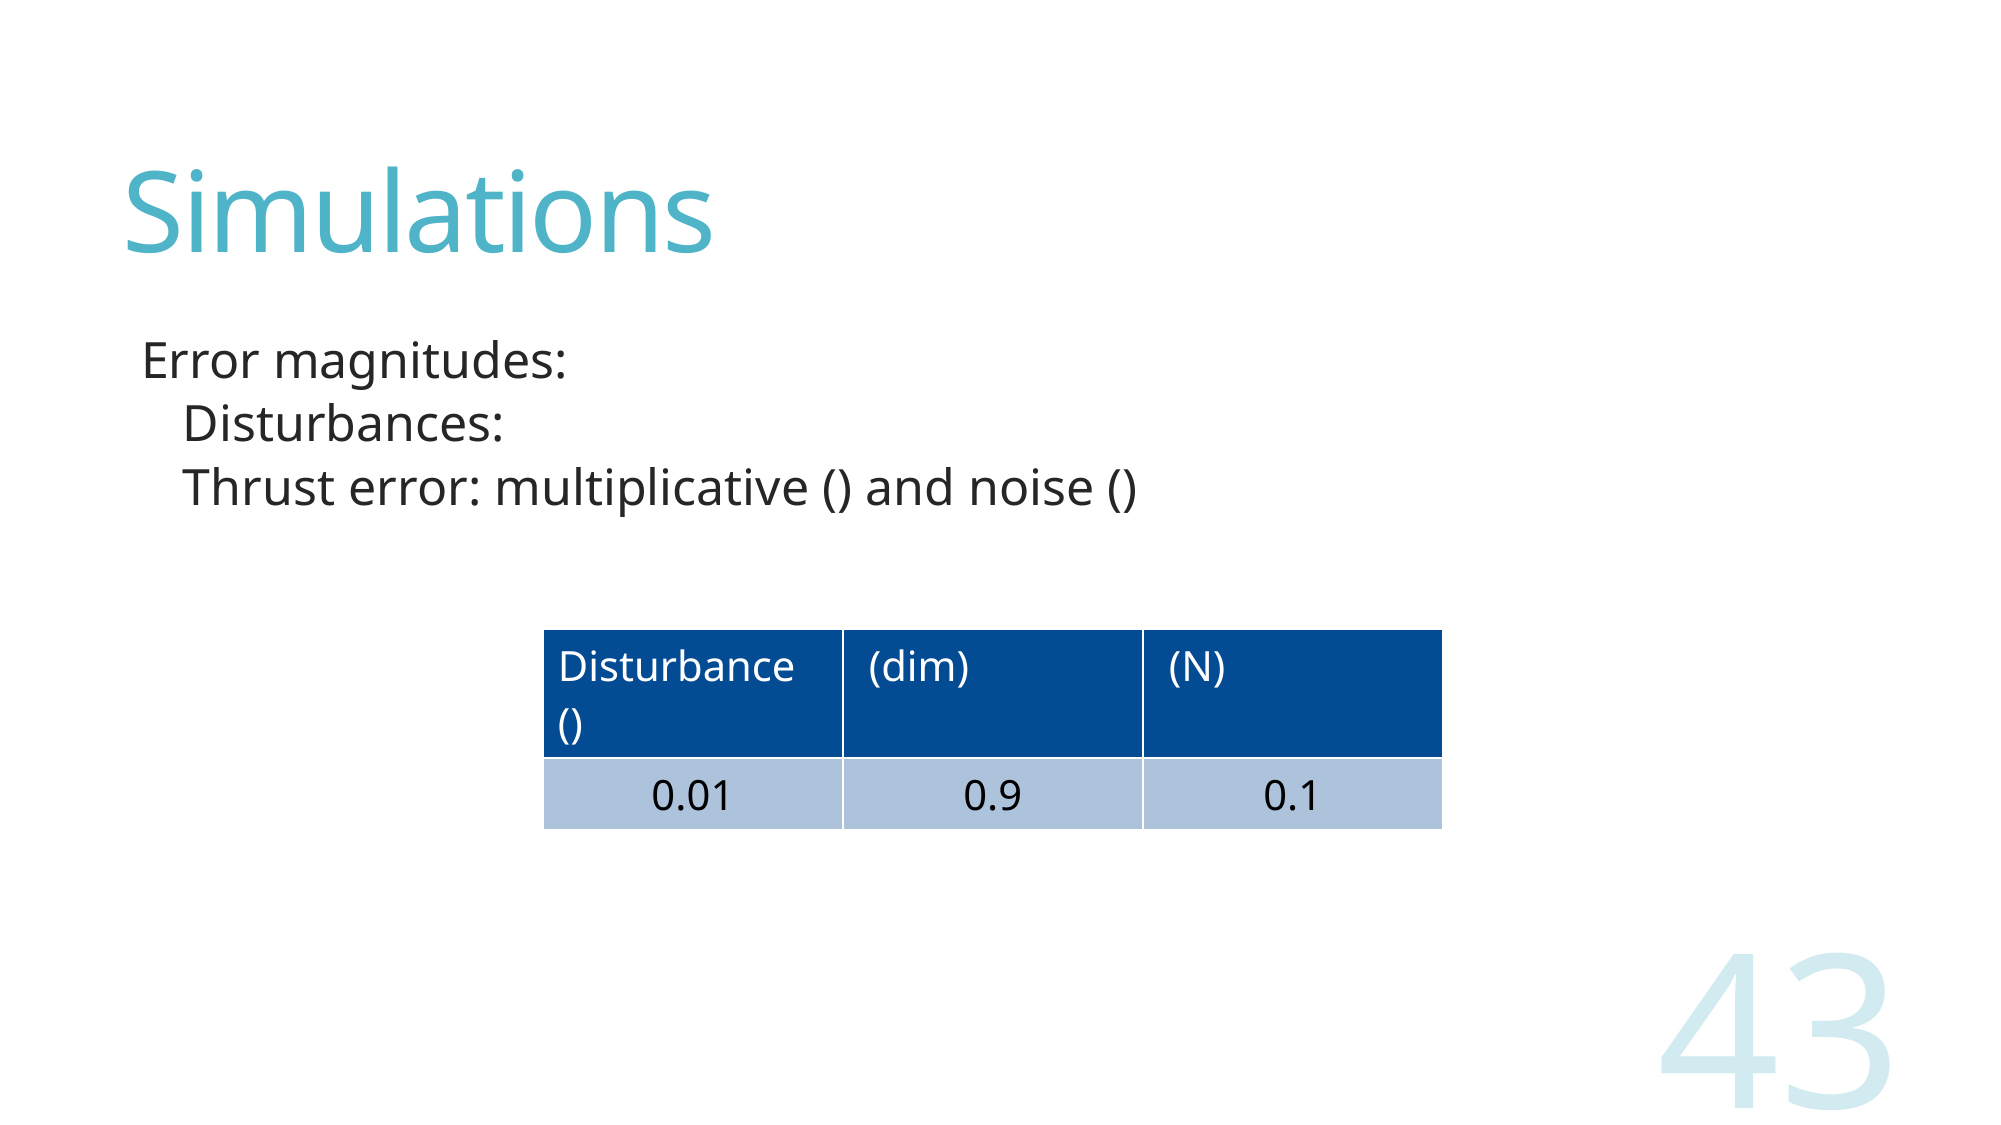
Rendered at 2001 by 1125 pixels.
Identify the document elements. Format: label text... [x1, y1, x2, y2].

slide_number 43 [1437, 963, 1918, 1125]
title Simulations [107, 81, 1875, 354]
